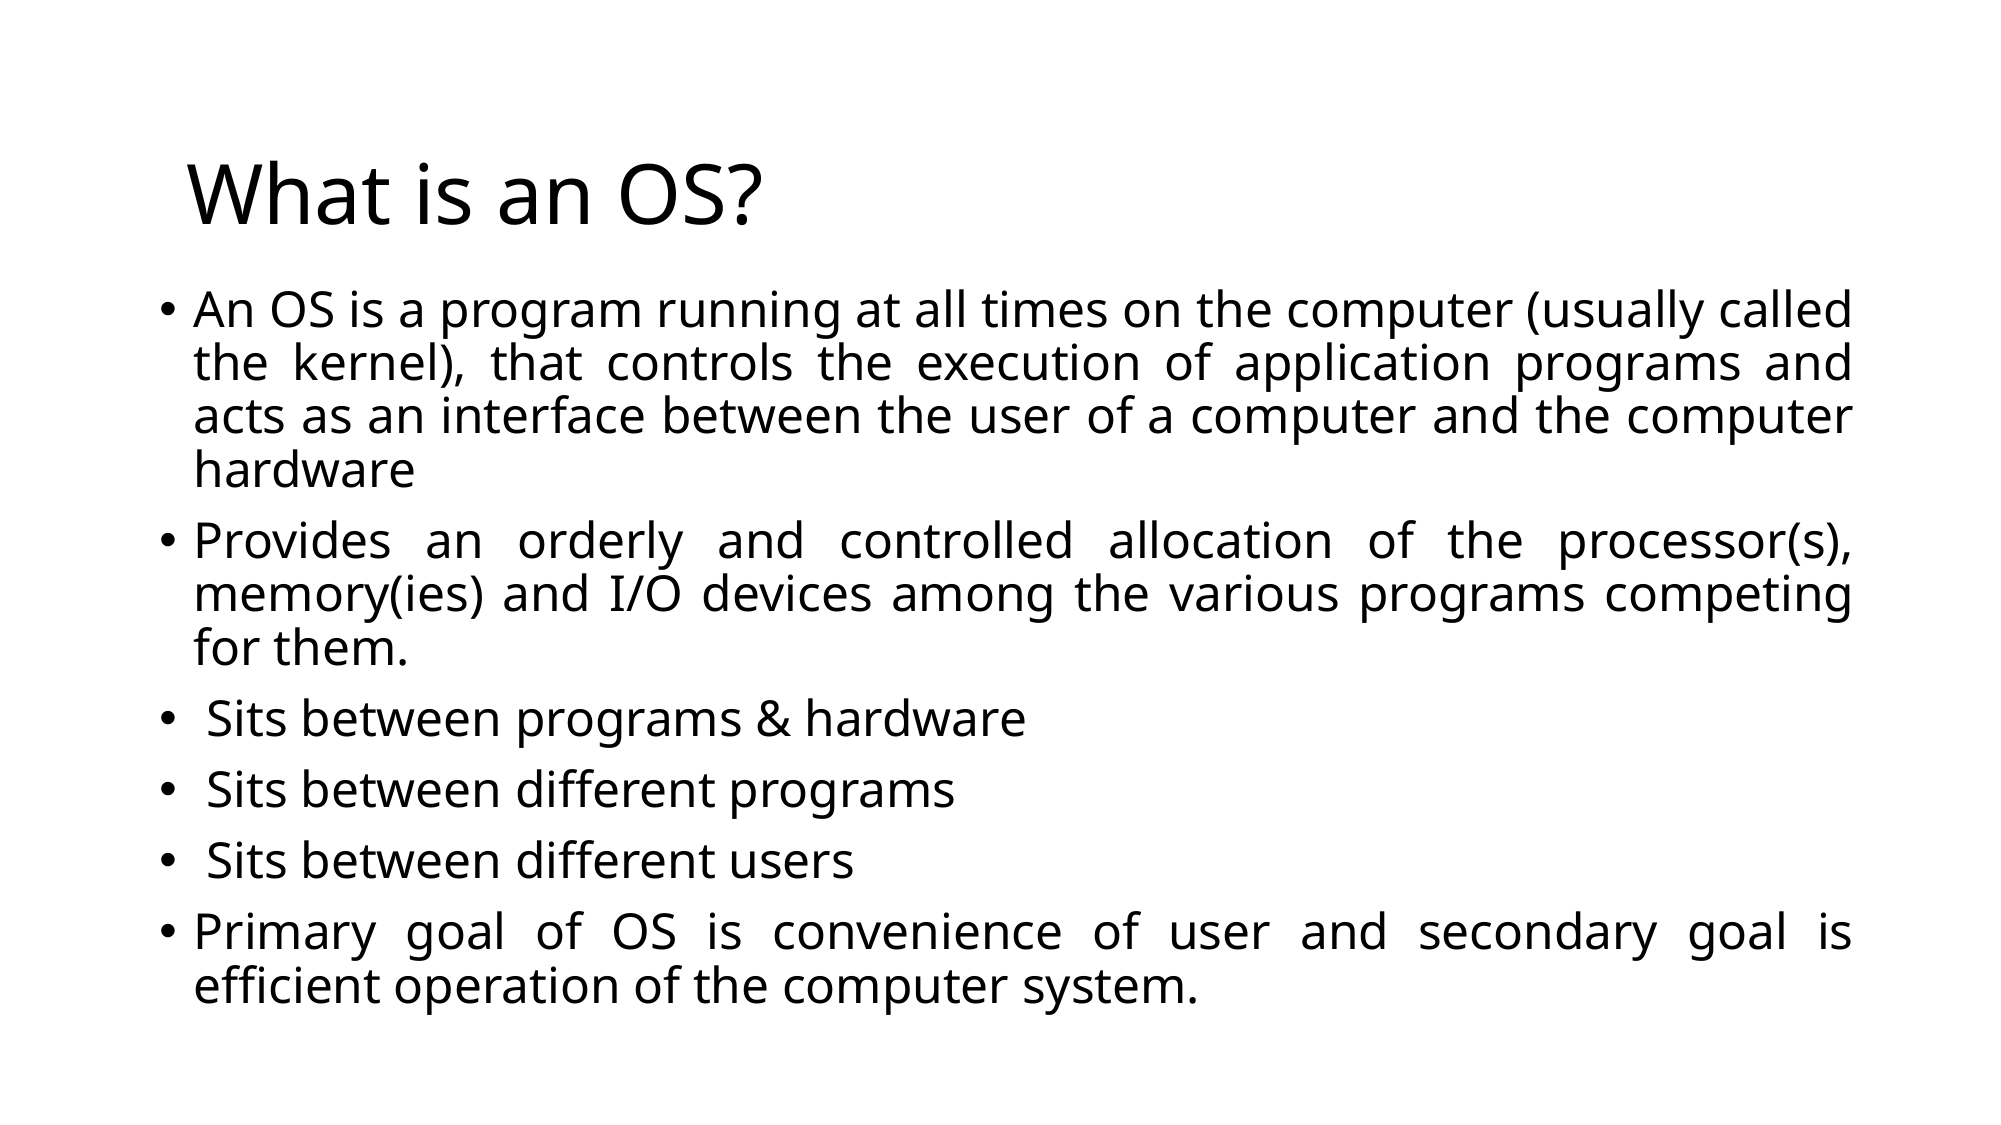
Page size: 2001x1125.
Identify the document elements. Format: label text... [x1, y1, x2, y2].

title What is an OS? [171, 89, 1897, 307]
list An OS is a program running at all times on the computer (usually called the kernel), that controls the execution of application programs and acts as an interface between the user of a computer and the computer hardware Provides an orderly and controlled allocation of the processor(s), memory(ies) and I/O devices among the various programs competing for them. Sits between programs & hardware Sits between different programs Sits between different users Primary goal of OS is convenience of user and secondary goal is efficient operation of the computer system. [144, 277, 1870, 1026]
